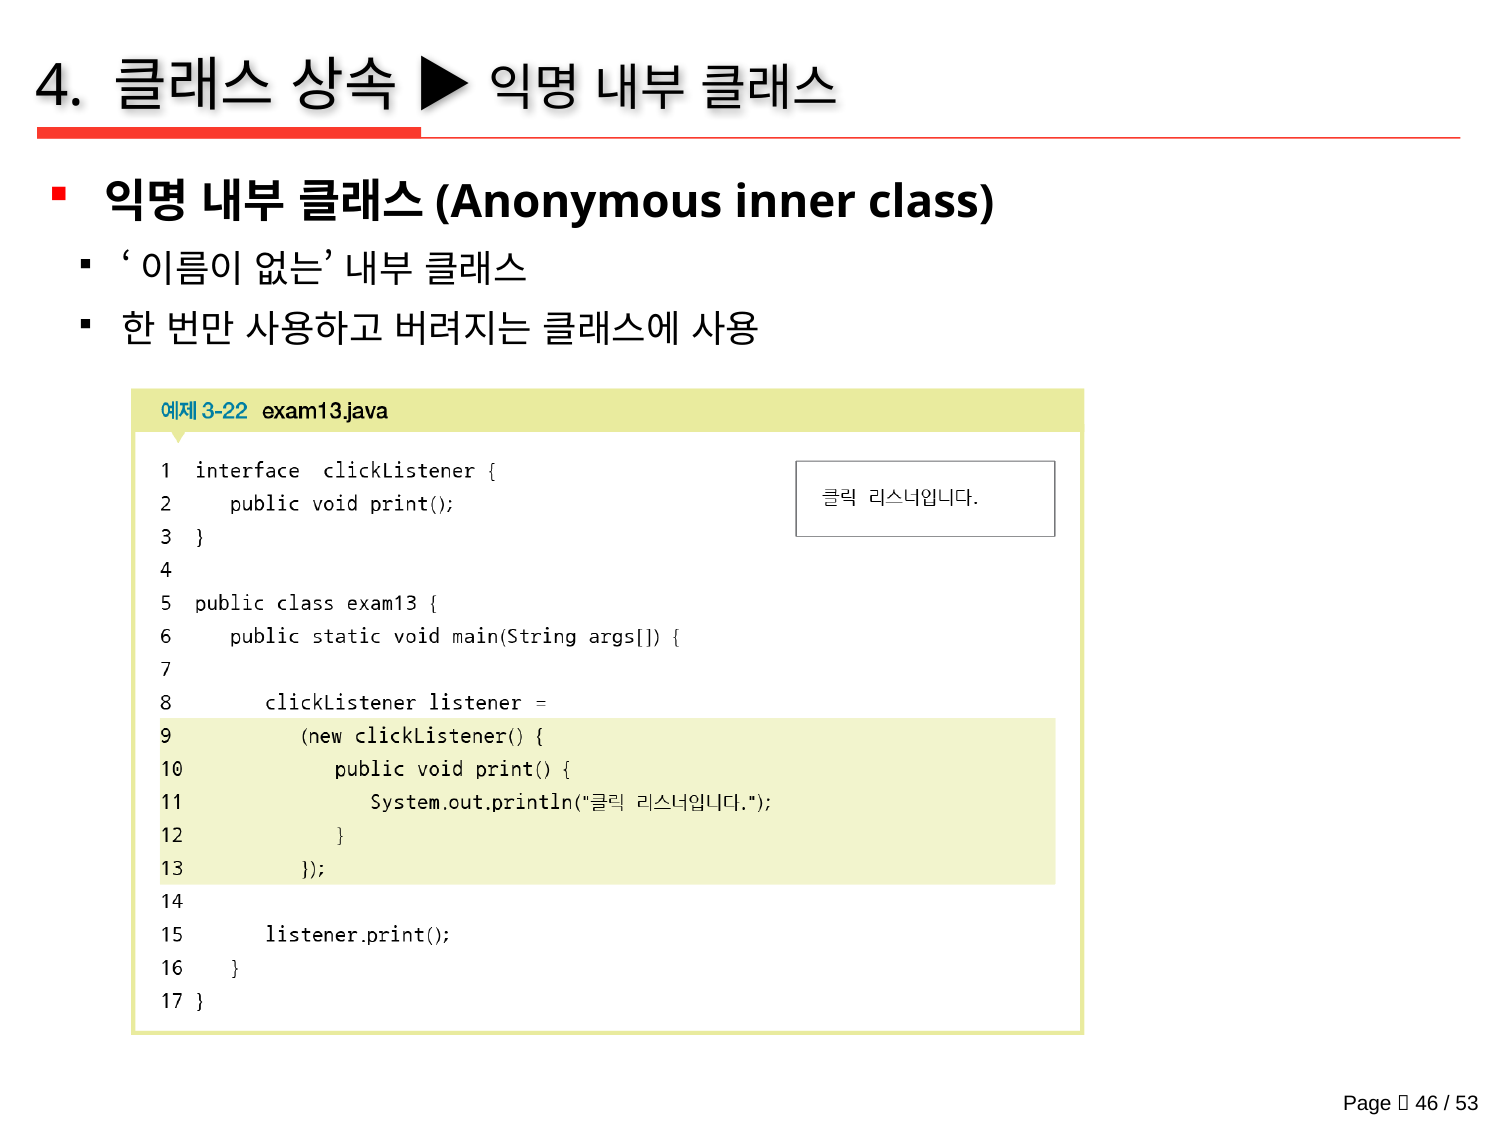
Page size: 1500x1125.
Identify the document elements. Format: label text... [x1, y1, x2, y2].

title 4. 클래스 상속 ▶ 익명 내부 클래스 [35, 47, 1434, 142]
picture [121, 380, 1091, 1043]
list 익명 내부 클래스(Anonymous inner class) ‘이름이 없는’ 내부 클래스 한 번만 사용하고 버려지는 클래스에 사용 [48, 171, 1448, 880]
